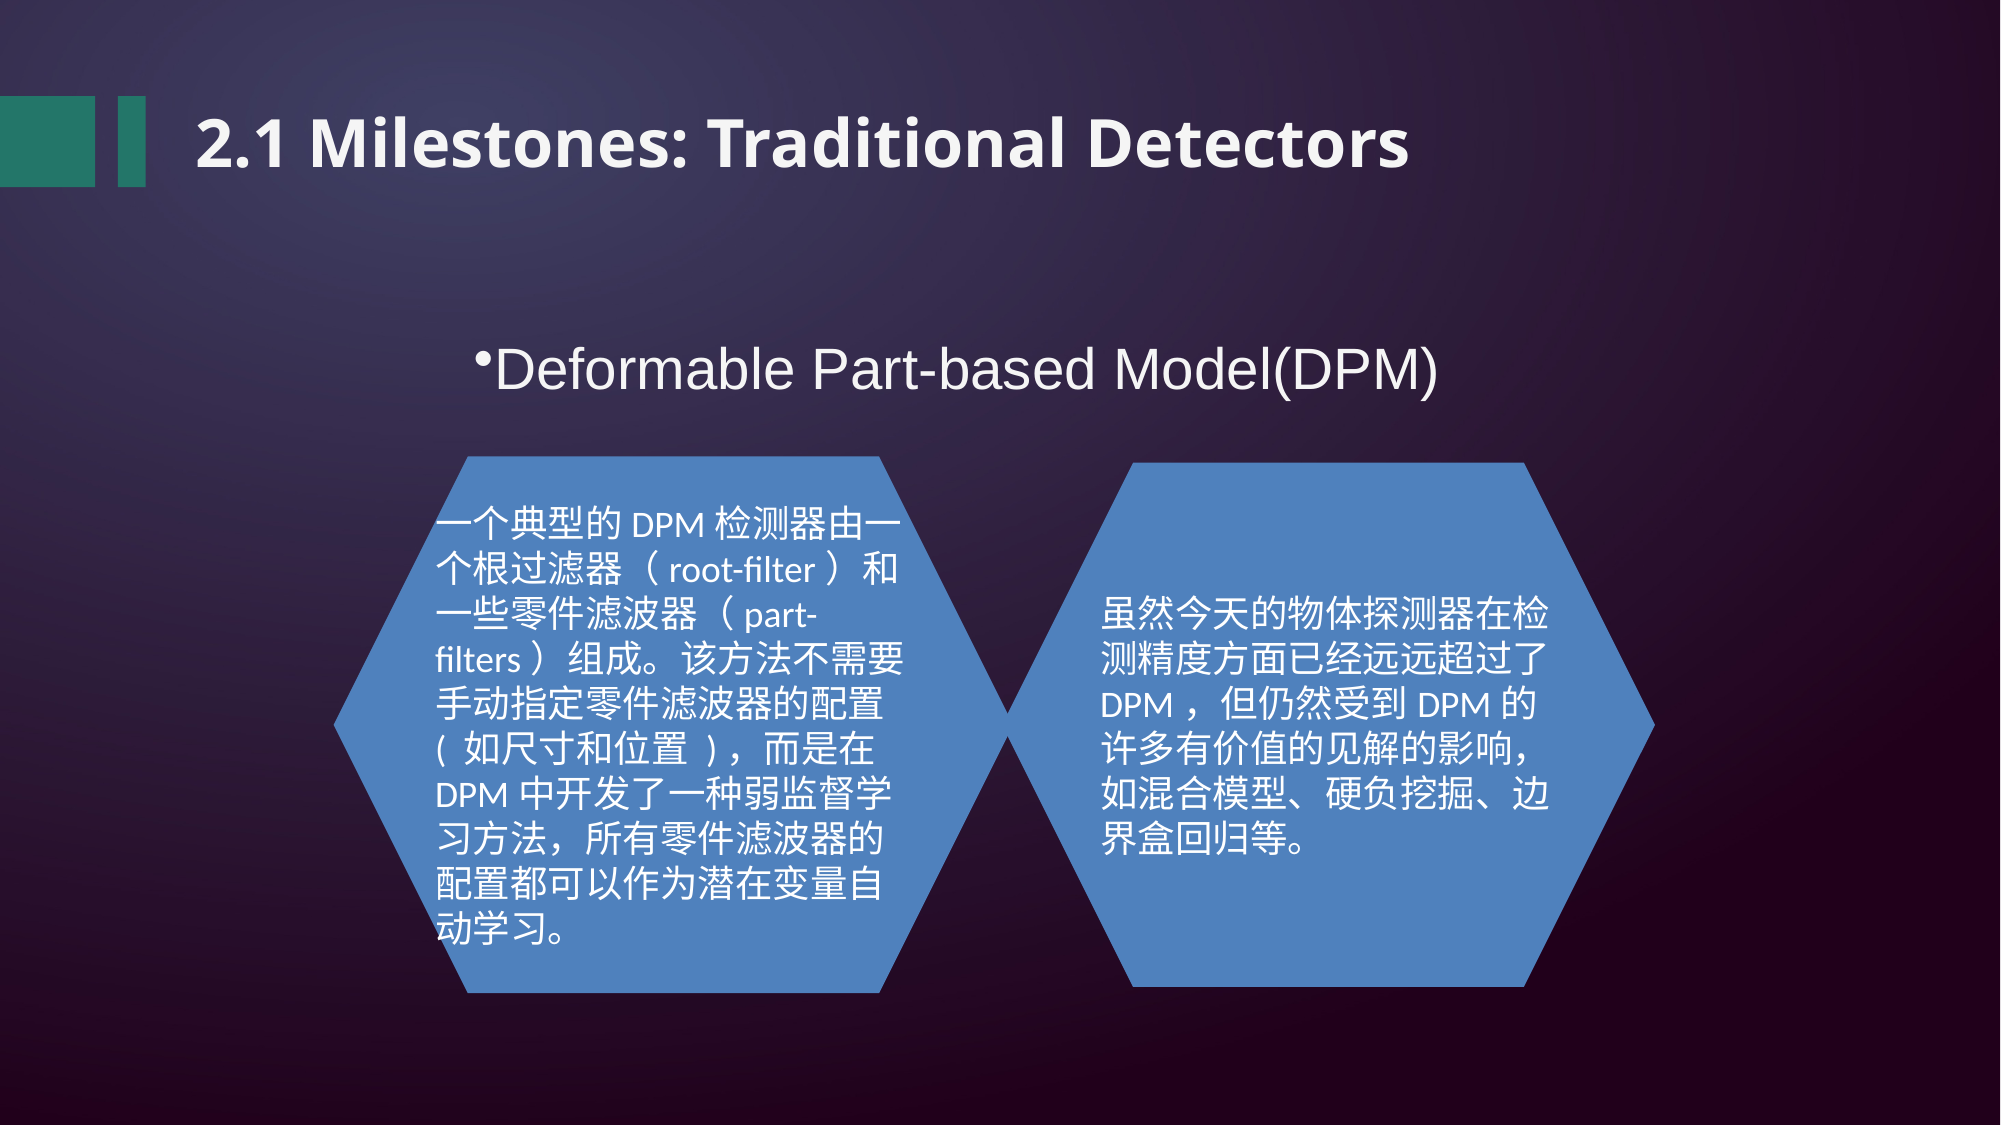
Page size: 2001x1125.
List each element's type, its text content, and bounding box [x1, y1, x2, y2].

text_box Deformable Part-based Model(DPM) [458, 302, 1558, 409]
picture [0, 0, 2001, 1125]
text_box [116, 94, 148, 189]
text_box 2.1 Milestones: Traditional Detectors [145, 93, 1461, 189]
text_box [0, 94, 97, 189]
text_box 虽然今天的物体探测器在检测精度方面已经远远超过了DPM，但仍然受到DPM的许多有价值的见解的影响，如混合模型、硬负挖掘、边界盒回归等。 [1000, 460, 1657, 990]
text_box 一个典型的DPM检测器由一个根过滤器（root-filter）和一些零件滤波器（part-filters）组成。该方法不需要手动指定零件滤波器的配置 ( 如尺寸和位置 )，而是在DPM中开发了一种弱监督学习方法，所有零件滤波器的配置都可以作为潜在变量自动学习。 [331, 454, 1008, 996]
